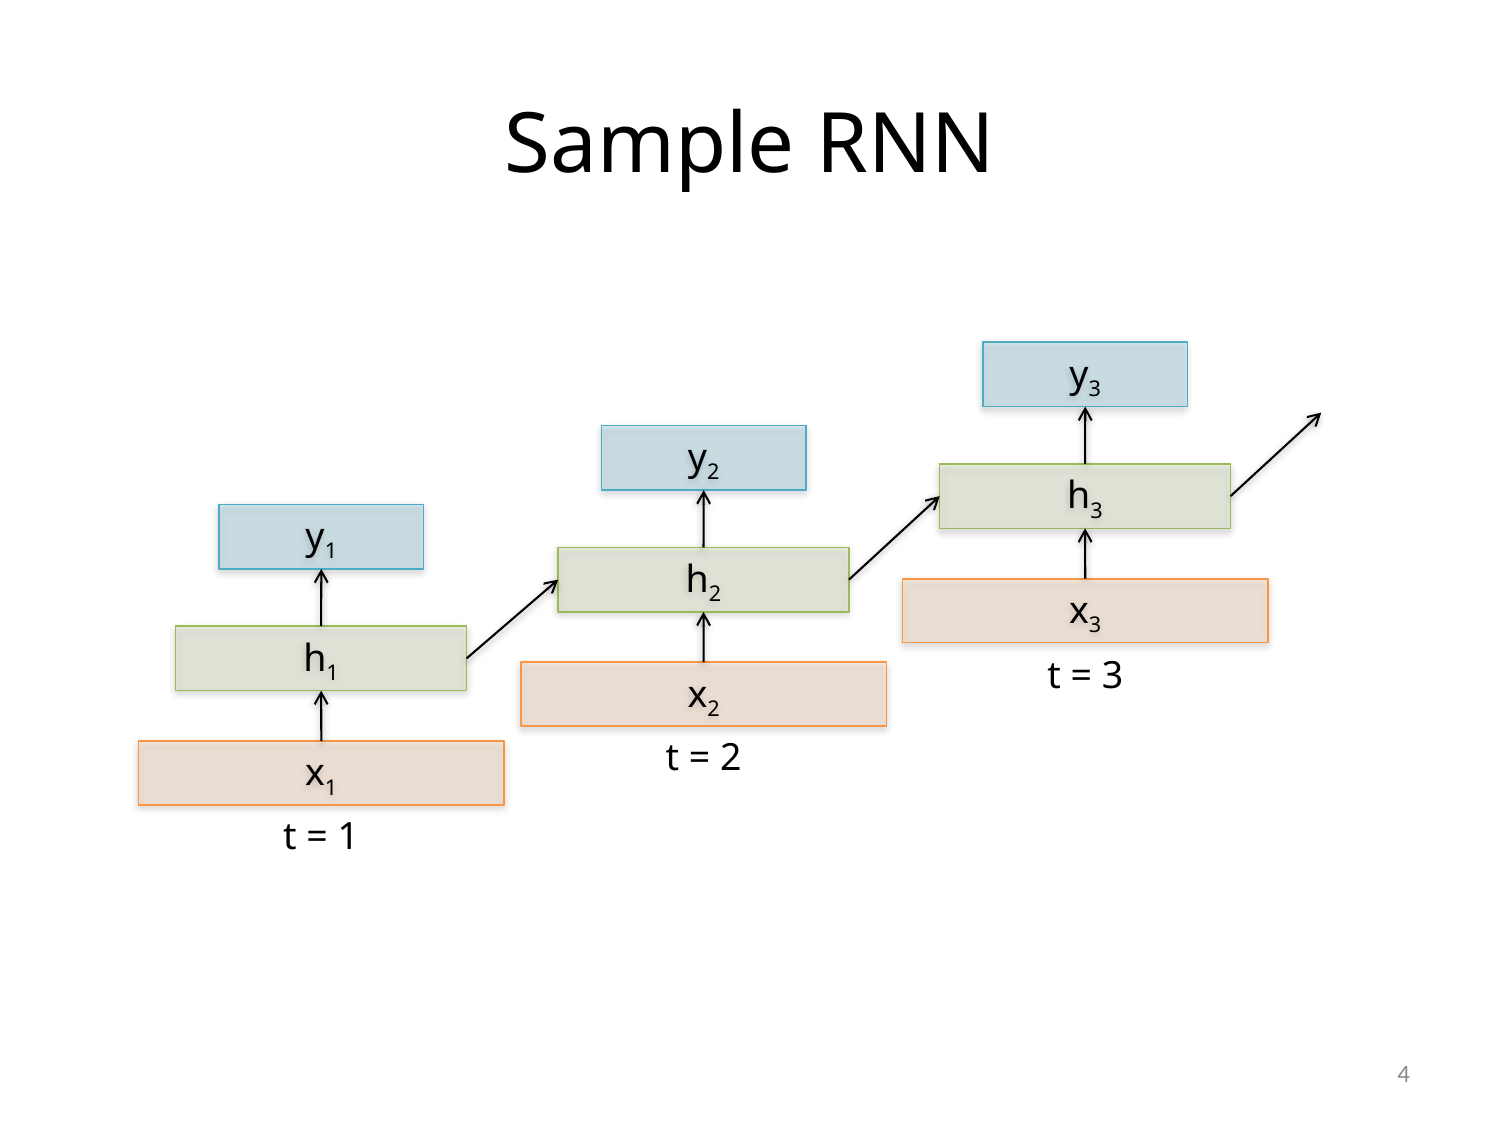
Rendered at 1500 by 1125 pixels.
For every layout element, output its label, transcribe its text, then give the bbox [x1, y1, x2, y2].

text_box h2 [557, 547, 850, 613]
text_box h1 [175, 625, 467, 691]
text_box h3 [939, 463, 1231, 529]
text_box t = 2 [650, 726, 757, 786]
text_box x2 [520, 661, 887, 727]
text_box t = 1 [268, 804, 374, 865]
text_box y1 [218, 504, 424, 570]
text_box x3 [902, 578, 1269, 643]
title Sample RNN [75, 45, 1425, 233]
text_box x1 [138, 740, 505, 806]
text_box y5 [699, 547, 707, 552]
text_box y3 [982, 341, 1188, 407]
text_box y2 [601, 425, 807, 491]
slide_number 4 [1074, 1042, 1425, 1103]
text_box t = 3 [1032, 644, 1139, 704]
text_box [466, 579, 559, 659]
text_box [317, 625, 326, 630]
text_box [848, 495, 940, 580]
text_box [1230, 412, 1322, 497]
text_box [1081, 578, 1090, 583]
